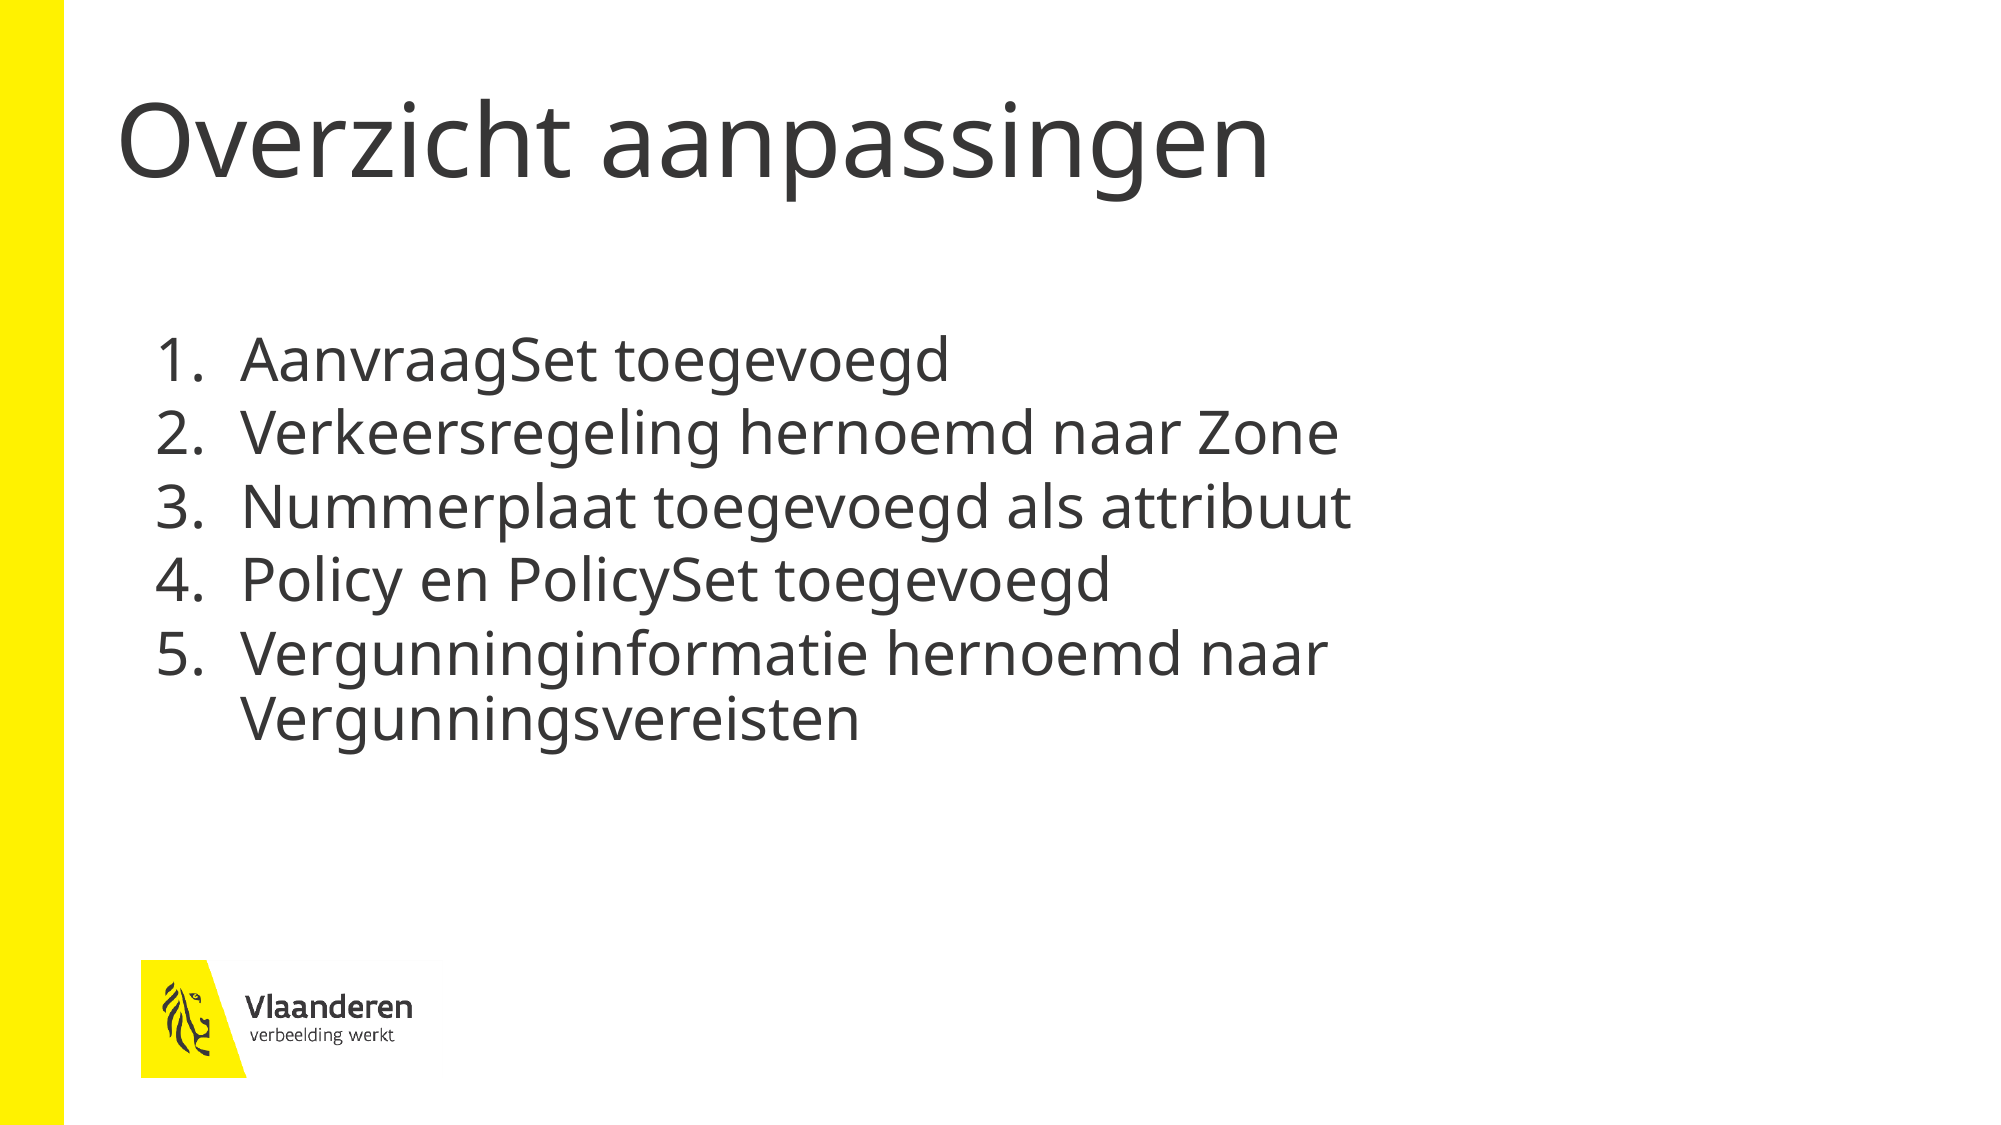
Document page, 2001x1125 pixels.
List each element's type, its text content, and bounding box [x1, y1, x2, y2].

title Overzicht aanpassingen [100, 57, 1723, 241]
list AanvraagSet toegevoegd Verkeersregeling hernoemd naar Zone Nummerplaat toegevoegd als attribuut Policy en PolicySet toegevoegd Vergunninginformatie hernoemd naar Vergunningsvereisten [118, 314, 1882, 917]
picture [141, 960, 443, 1078]
